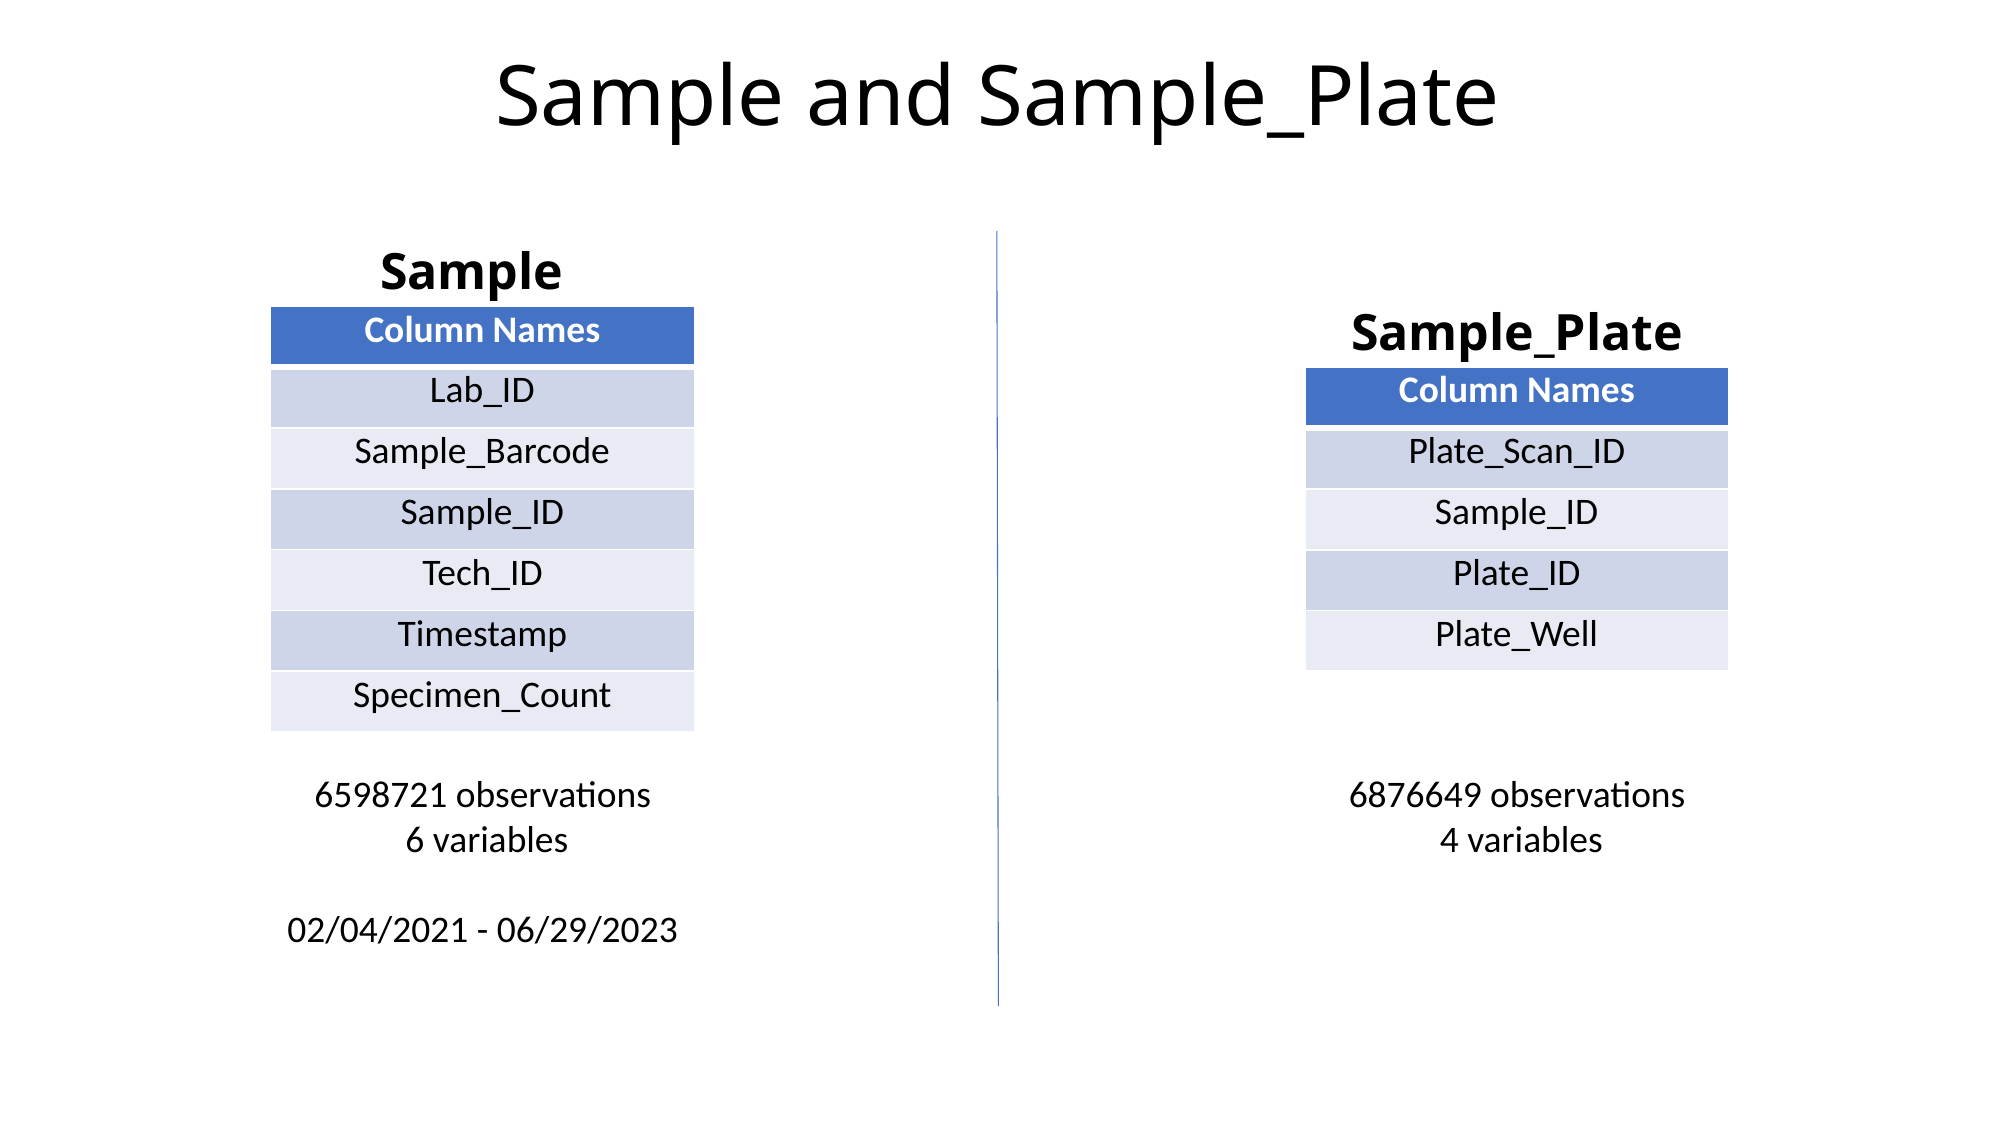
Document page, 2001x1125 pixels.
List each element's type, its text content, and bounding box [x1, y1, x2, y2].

text_box Sample and Sample_Plate [0, 34, 1996, 150]
text_box Sample_Plate [1304, 292, 1730, 368]
table_cell Tech_ID [271, 550, 694, 610]
table_header Column Names [1306, 368, 1728, 425]
text_box 6876649 observations 4 variables [1304, 762, 1730, 868]
table_header Column Names [271, 307, 694, 364]
table_cell Sample_Barcode [271, 429, 694, 488]
table_cell Sample_ID [271, 490, 694, 549]
table_cell Specimen_Count [271, 672, 694, 731]
table_cell Sample_ID [1306, 490, 1728, 549]
text_box Sample [265, 231, 691, 307]
table_cell Plate_Well [1306, 611, 1728, 670]
table_cell Plate_Scan_ID [1306, 431, 1728, 488]
table_cell Timestamp [271, 611, 694, 670]
table_cell Plate_ID [1306, 551, 1728, 610]
text_box 6598721 observations 6 variables 02/04/2021 - 06/29/2023 [270, 762, 696, 958]
table_cell Lab_ID [271, 370, 694, 427]
